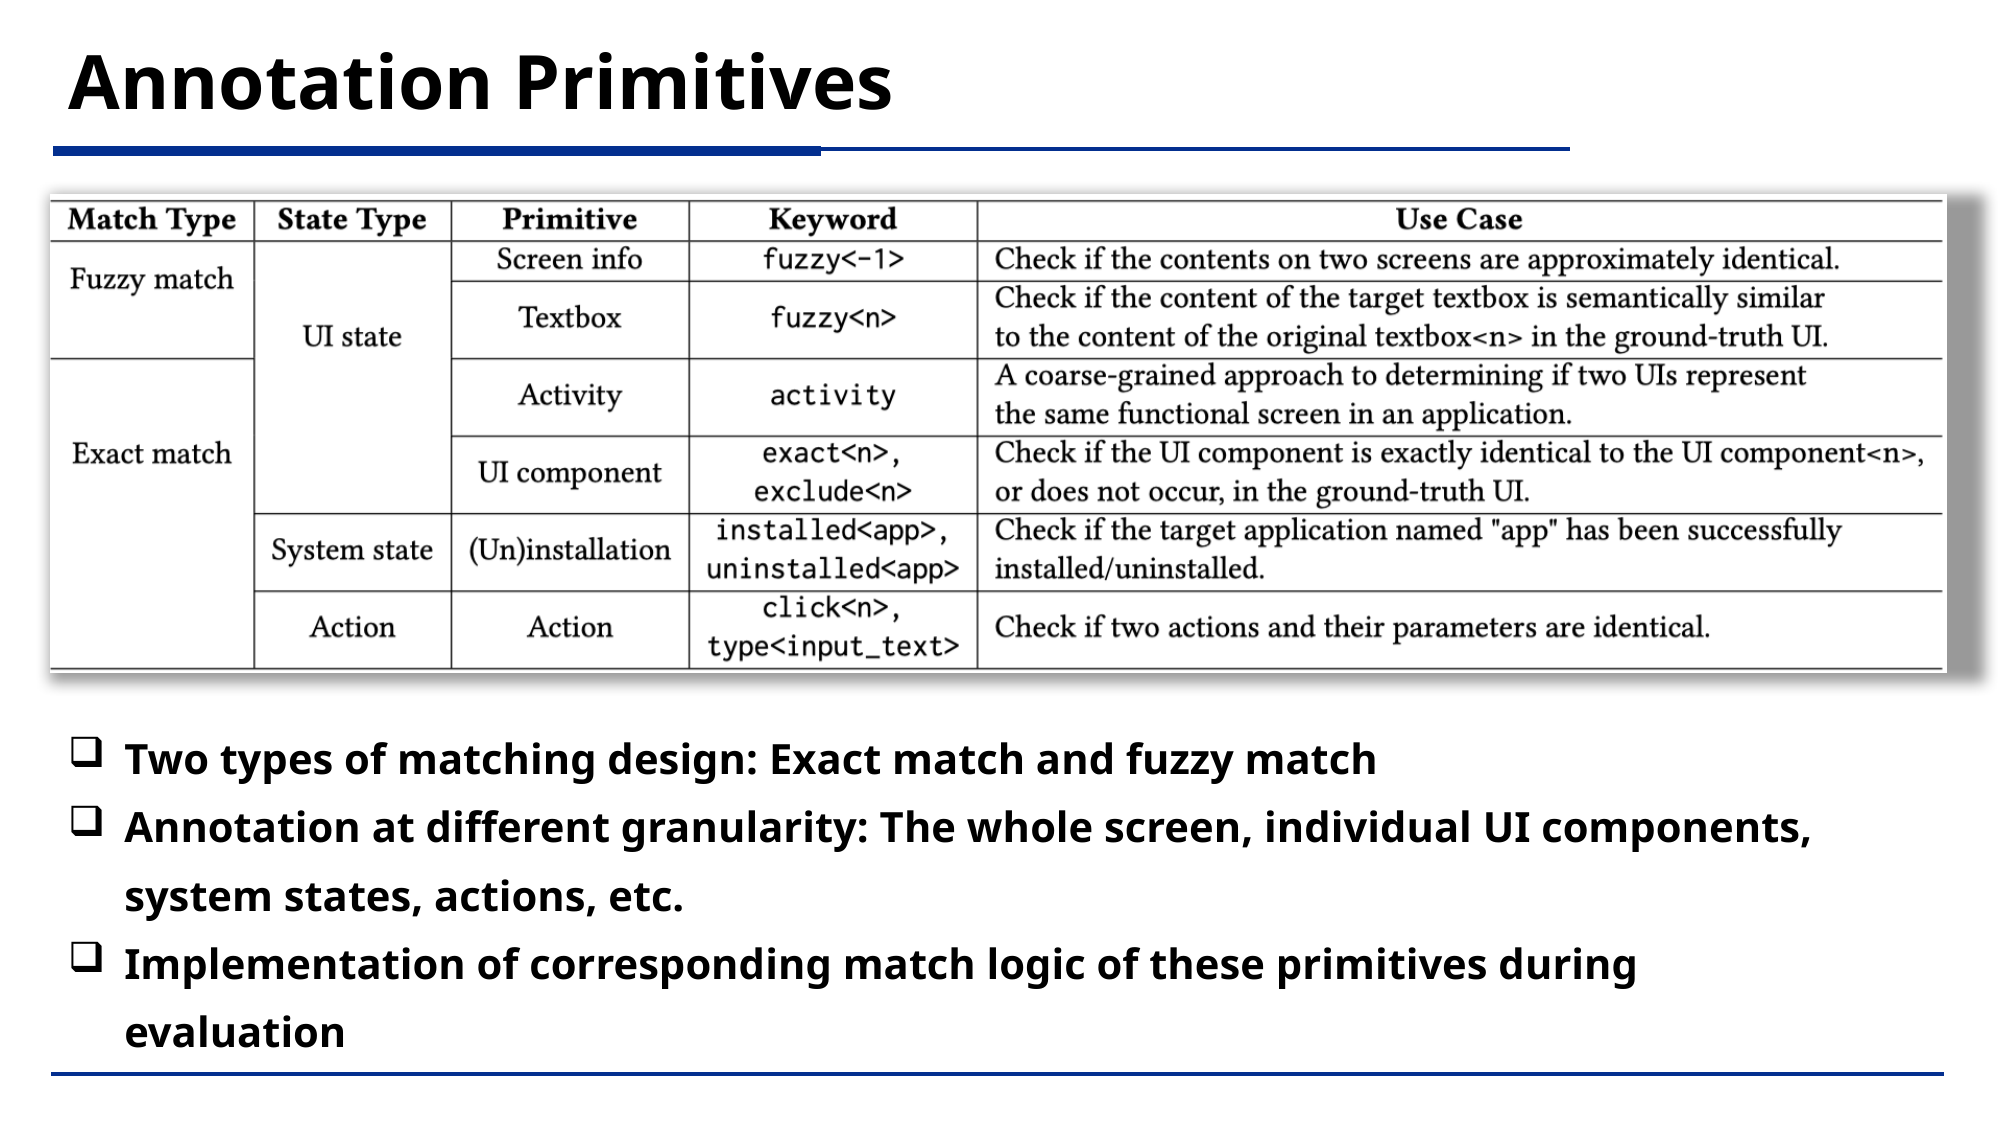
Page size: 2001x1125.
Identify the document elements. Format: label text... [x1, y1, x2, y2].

title Annotation Primitives [53, 15, 1947, 143]
picture [50, 194, 1947, 673]
text_box Two types of matching design: Exact match and fuzzy match Annotation at different granularity: The whole screen, individual UI components, system states, actions, etc. Implementation of corresponding match logic of these primitives during evaluation [53, 707, 1884, 1064]
